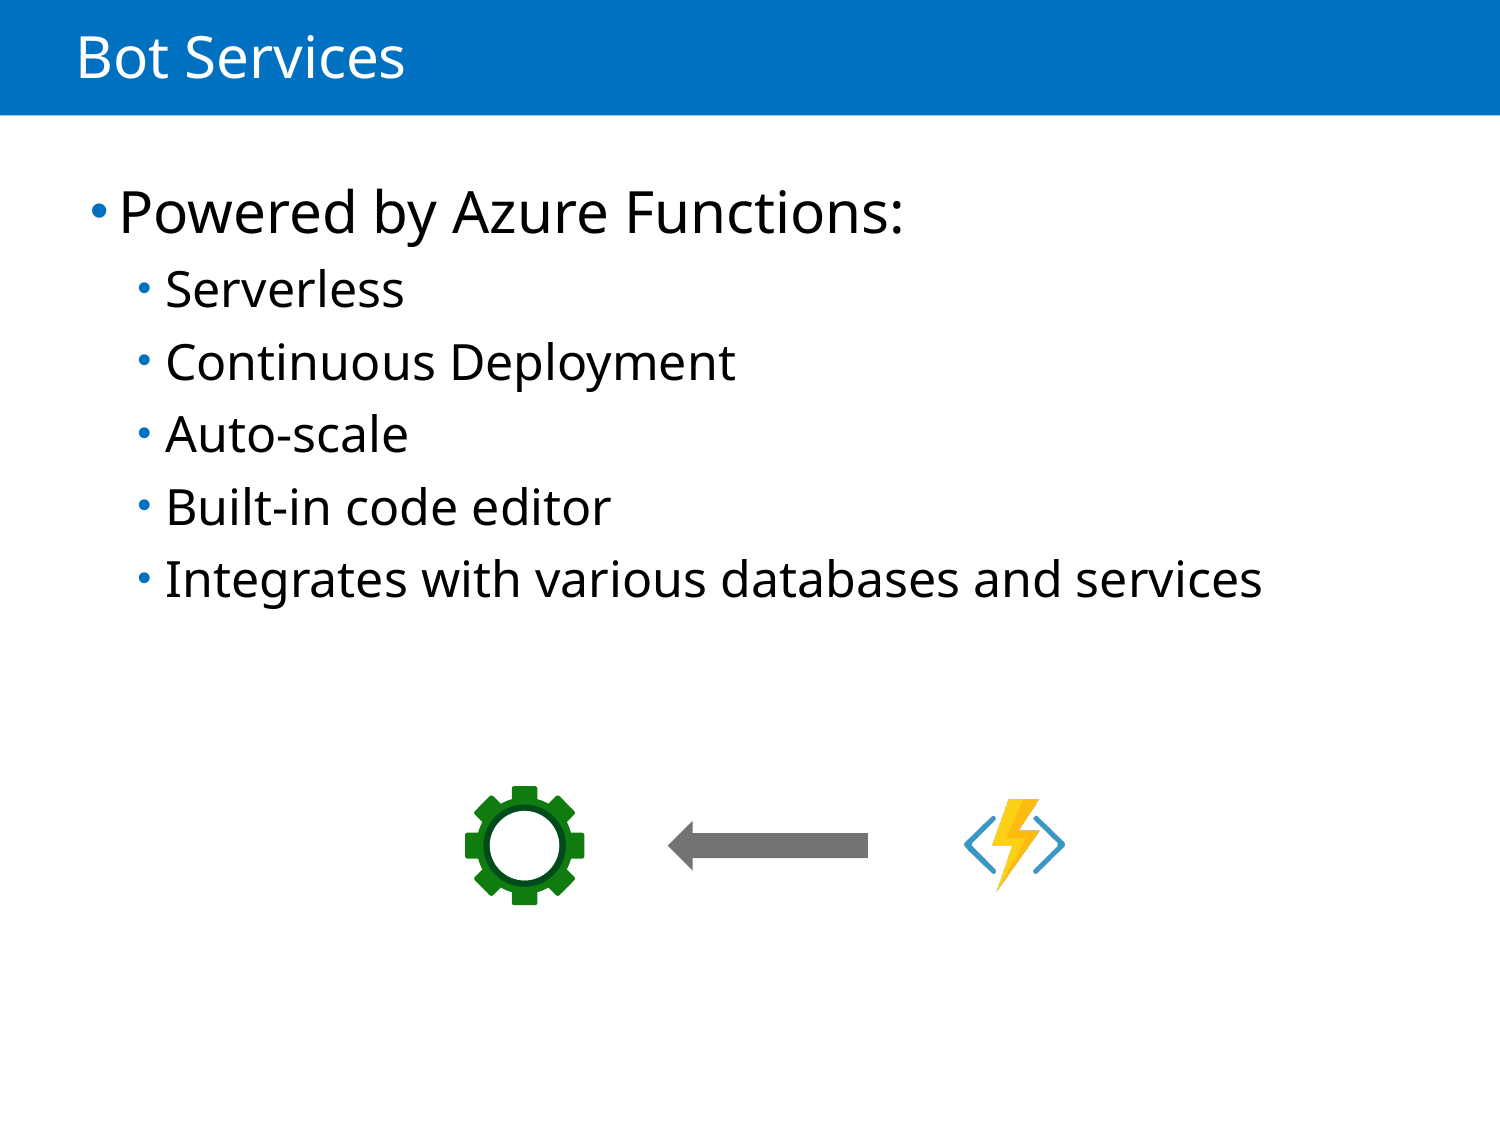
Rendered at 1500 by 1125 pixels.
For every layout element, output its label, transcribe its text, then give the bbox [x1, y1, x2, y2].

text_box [464, 785, 1066, 906]
title Bot Services [75, 0, 1351, 122]
text_box Powered by Azure Functions: Serverless Continuous Deployment Auto-scale Built-in code editor Integrates with various databases and services [75, 167, 1408, 621]
